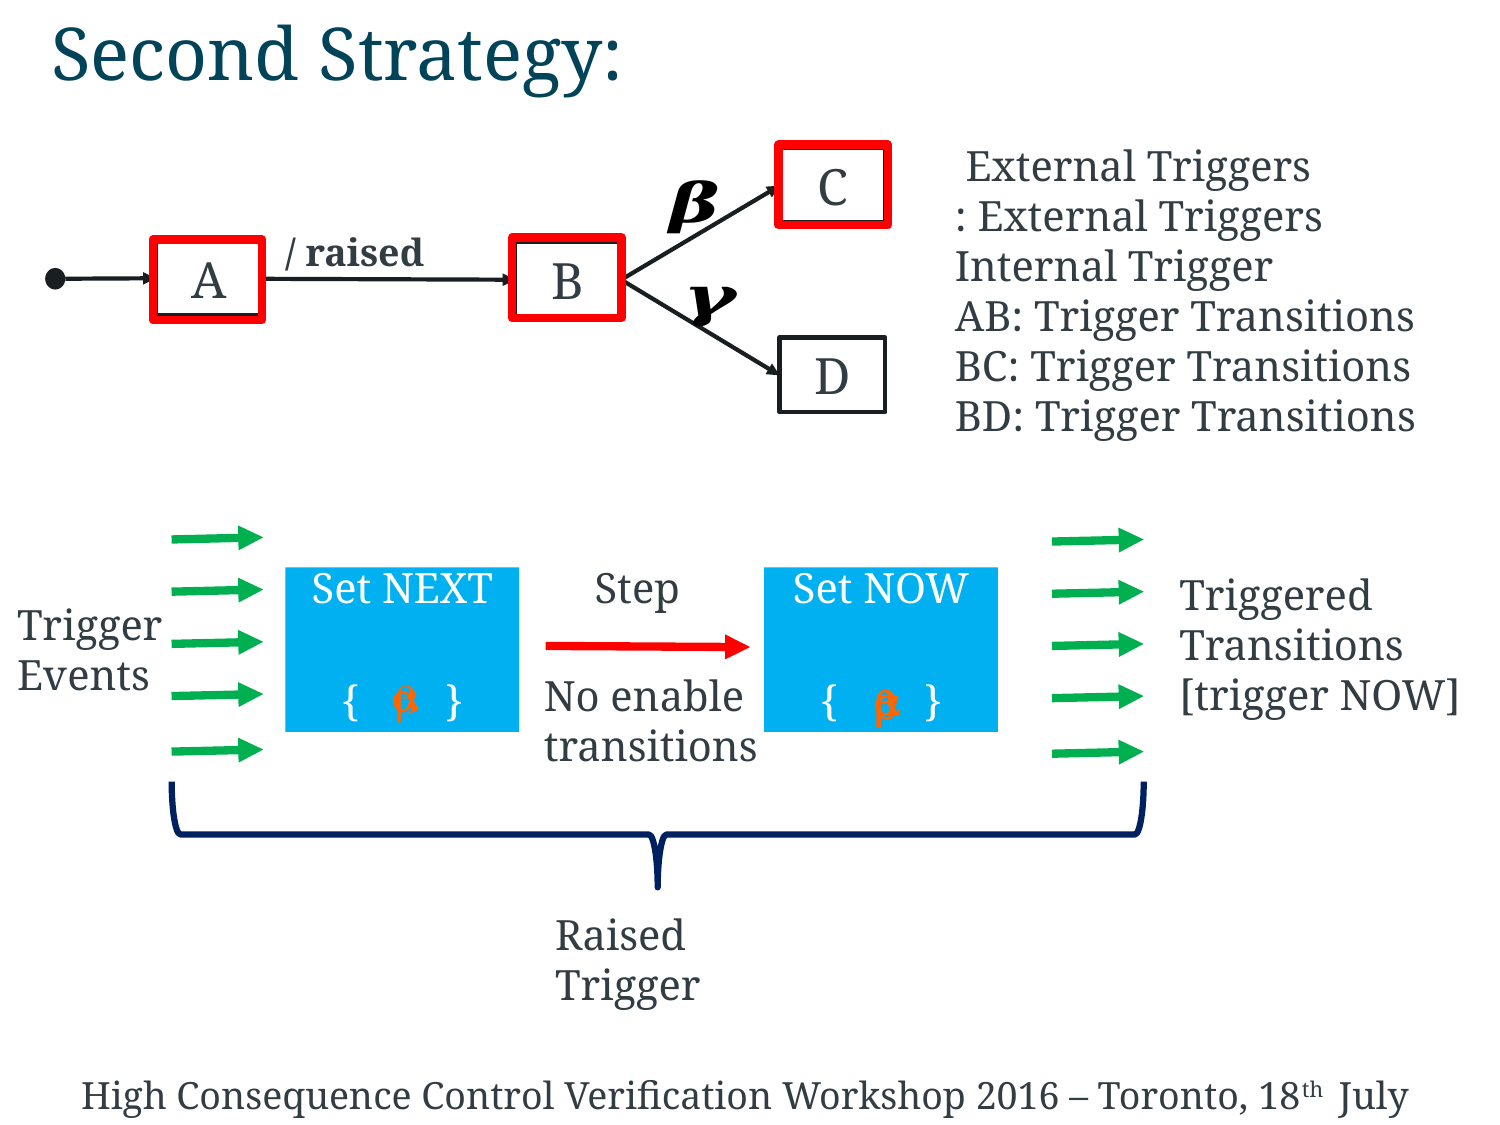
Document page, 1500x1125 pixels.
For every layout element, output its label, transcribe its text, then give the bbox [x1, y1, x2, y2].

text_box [44, 132, 1444, 502]
title Second Strategy: [50, 0, 1445, 107]
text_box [2, 537, 1500, 968]
